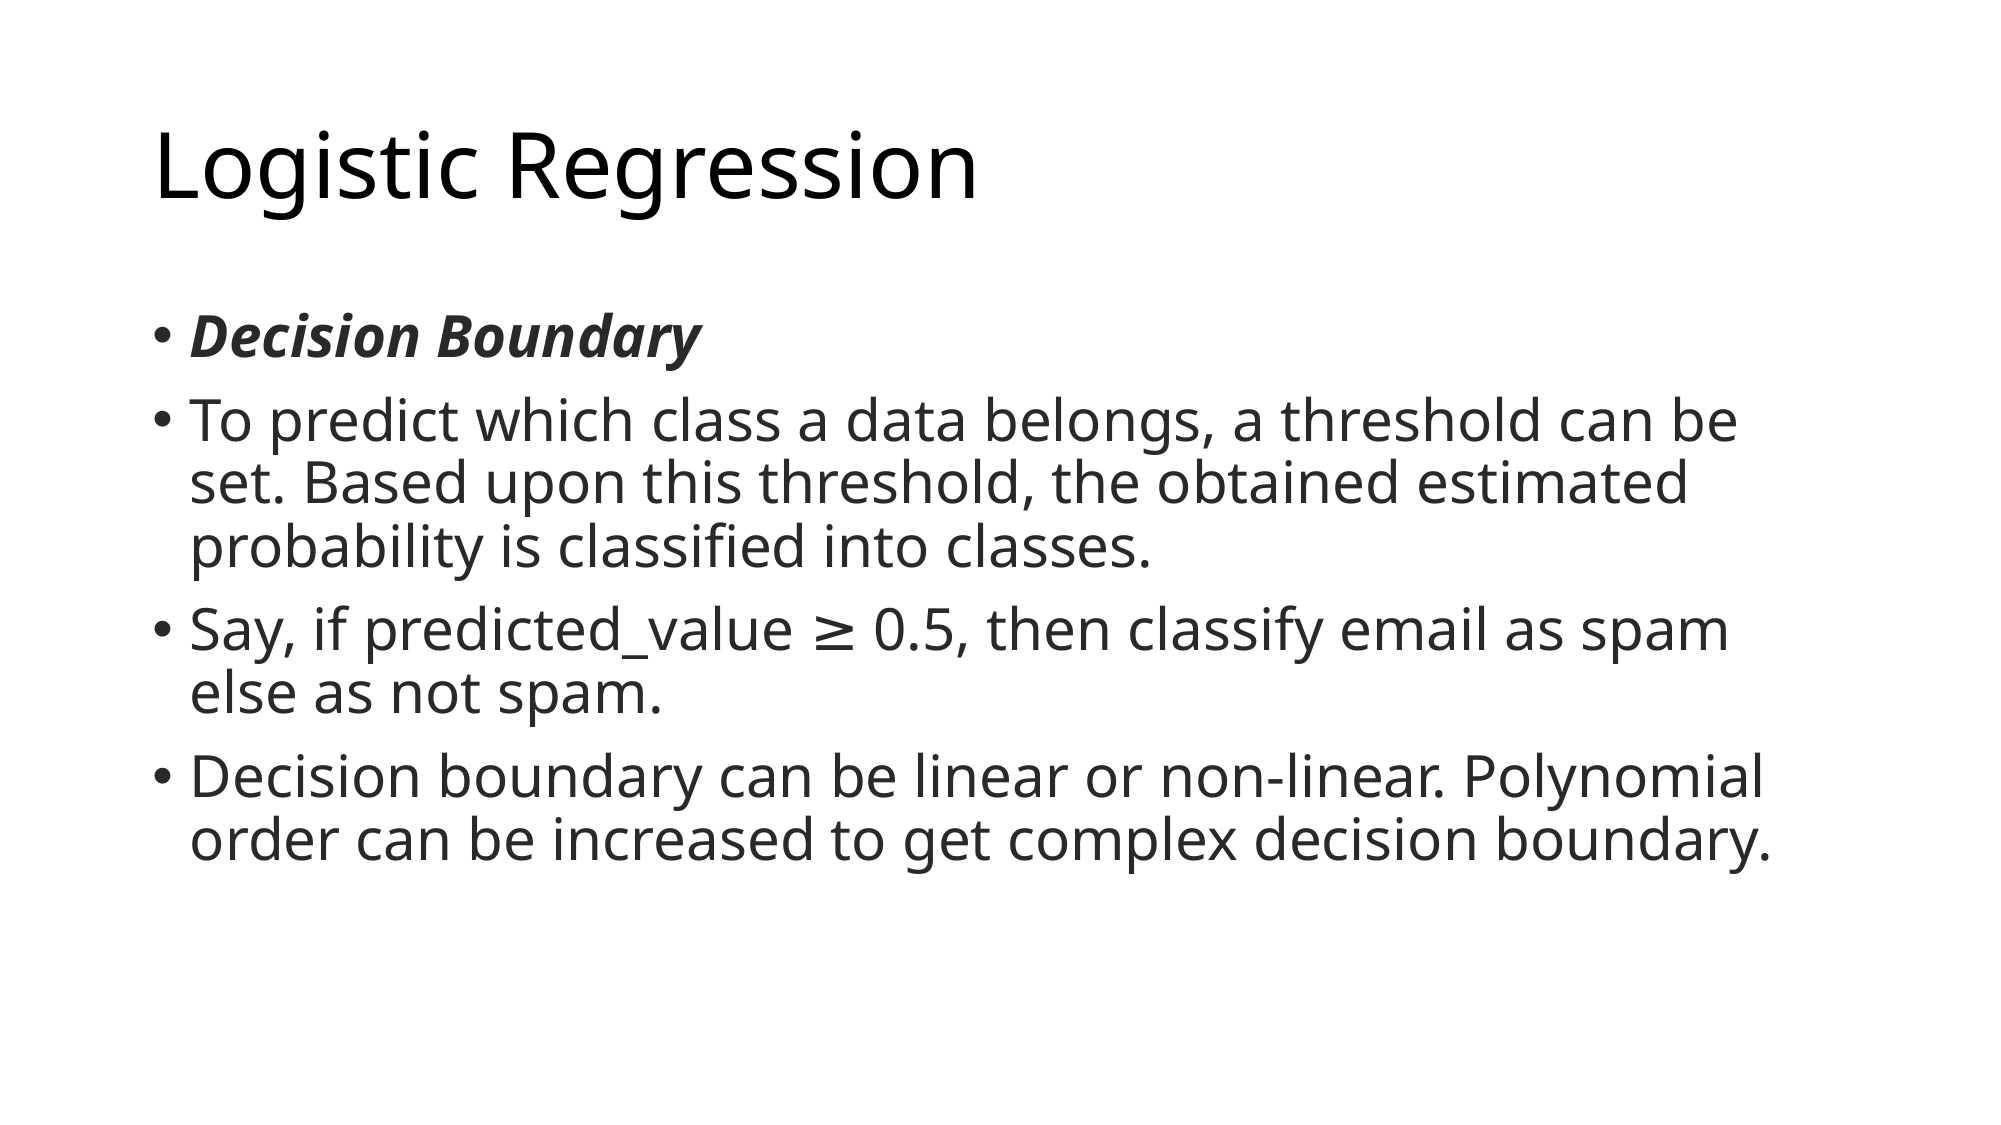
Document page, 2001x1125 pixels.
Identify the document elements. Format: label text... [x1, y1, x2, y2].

list Decision Boundary To predict which class a data belongs, a threshold can be set. Based upon this threshold, the obtained estimated probability is classified into classes. Say, if predicted_value ≥ 0.5, then classify email as spam else as not spam. Decision boundary can be linear or non-linear. Polynomial order can be increased to get complex decision boundary. [137, 299, 1863, 1014]
title Logistic Regression [137, 59, 1863, 278]
